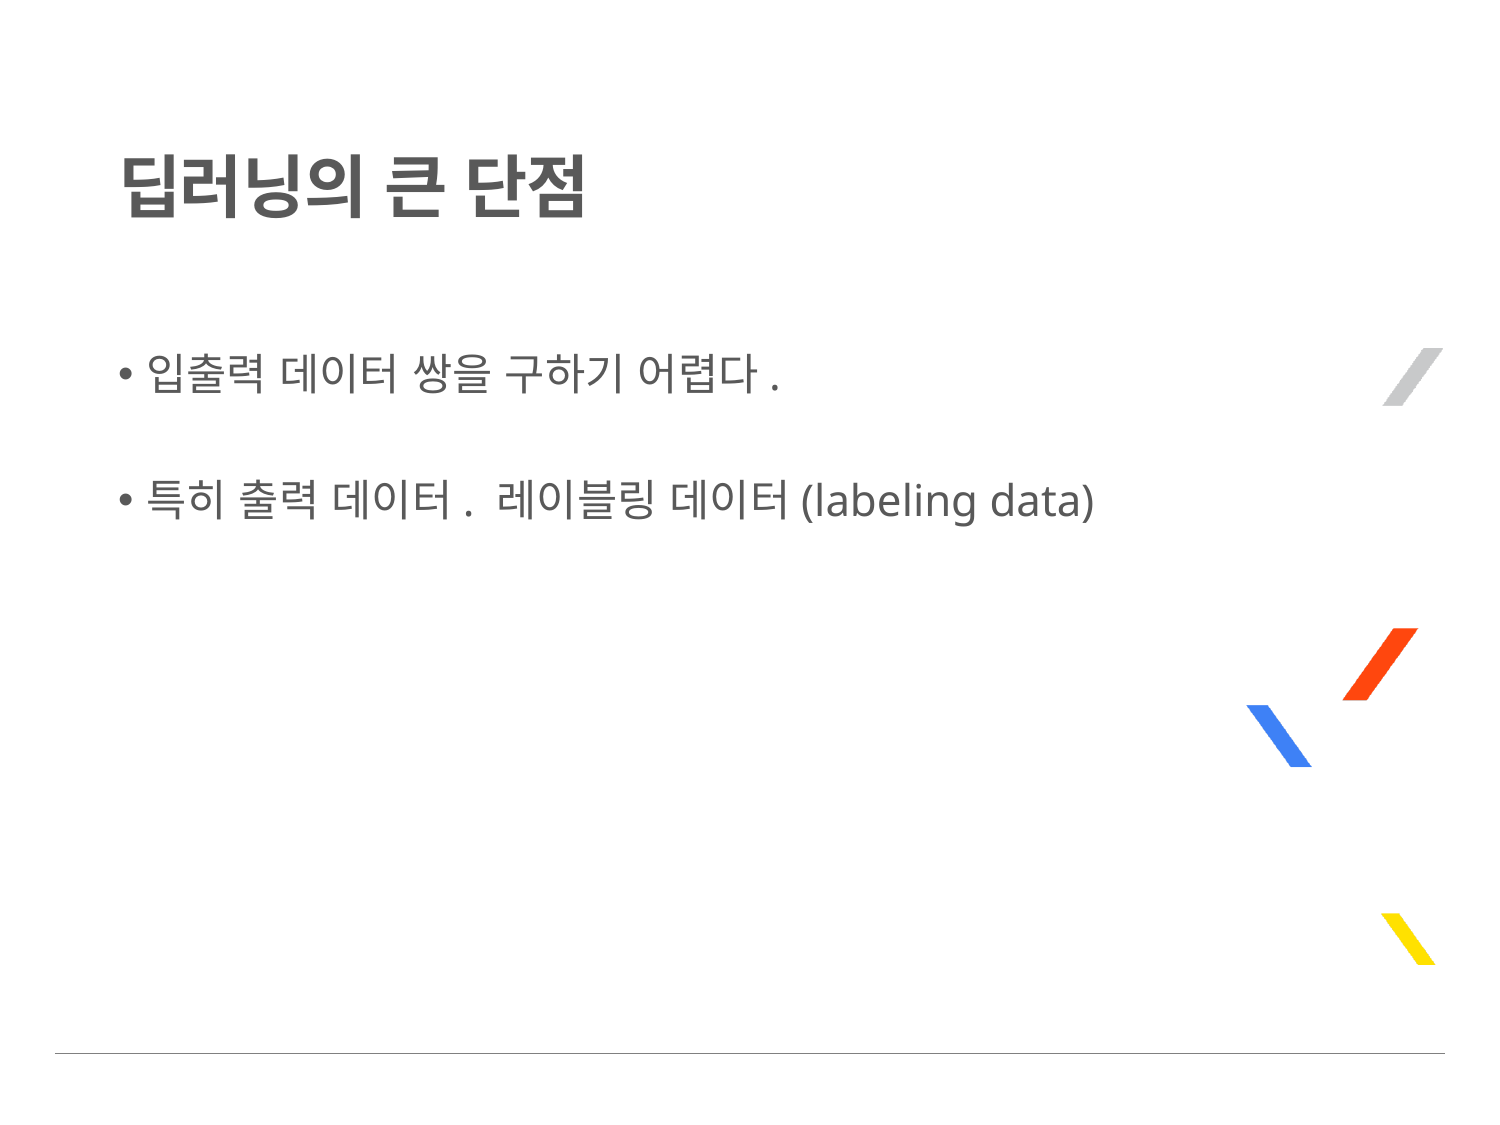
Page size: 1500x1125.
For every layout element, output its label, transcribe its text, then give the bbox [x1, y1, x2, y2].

picture [1397, 348, 1443, 965]
list 입출력 데이터 쌍을 구하기 어렵다. 특히 출력 데이터. 레이블링 데이터(labeling data) [103, 345, 1397, 1059]
title 딥러닝의 큰 단점 [103, 137, 1397, 244]
